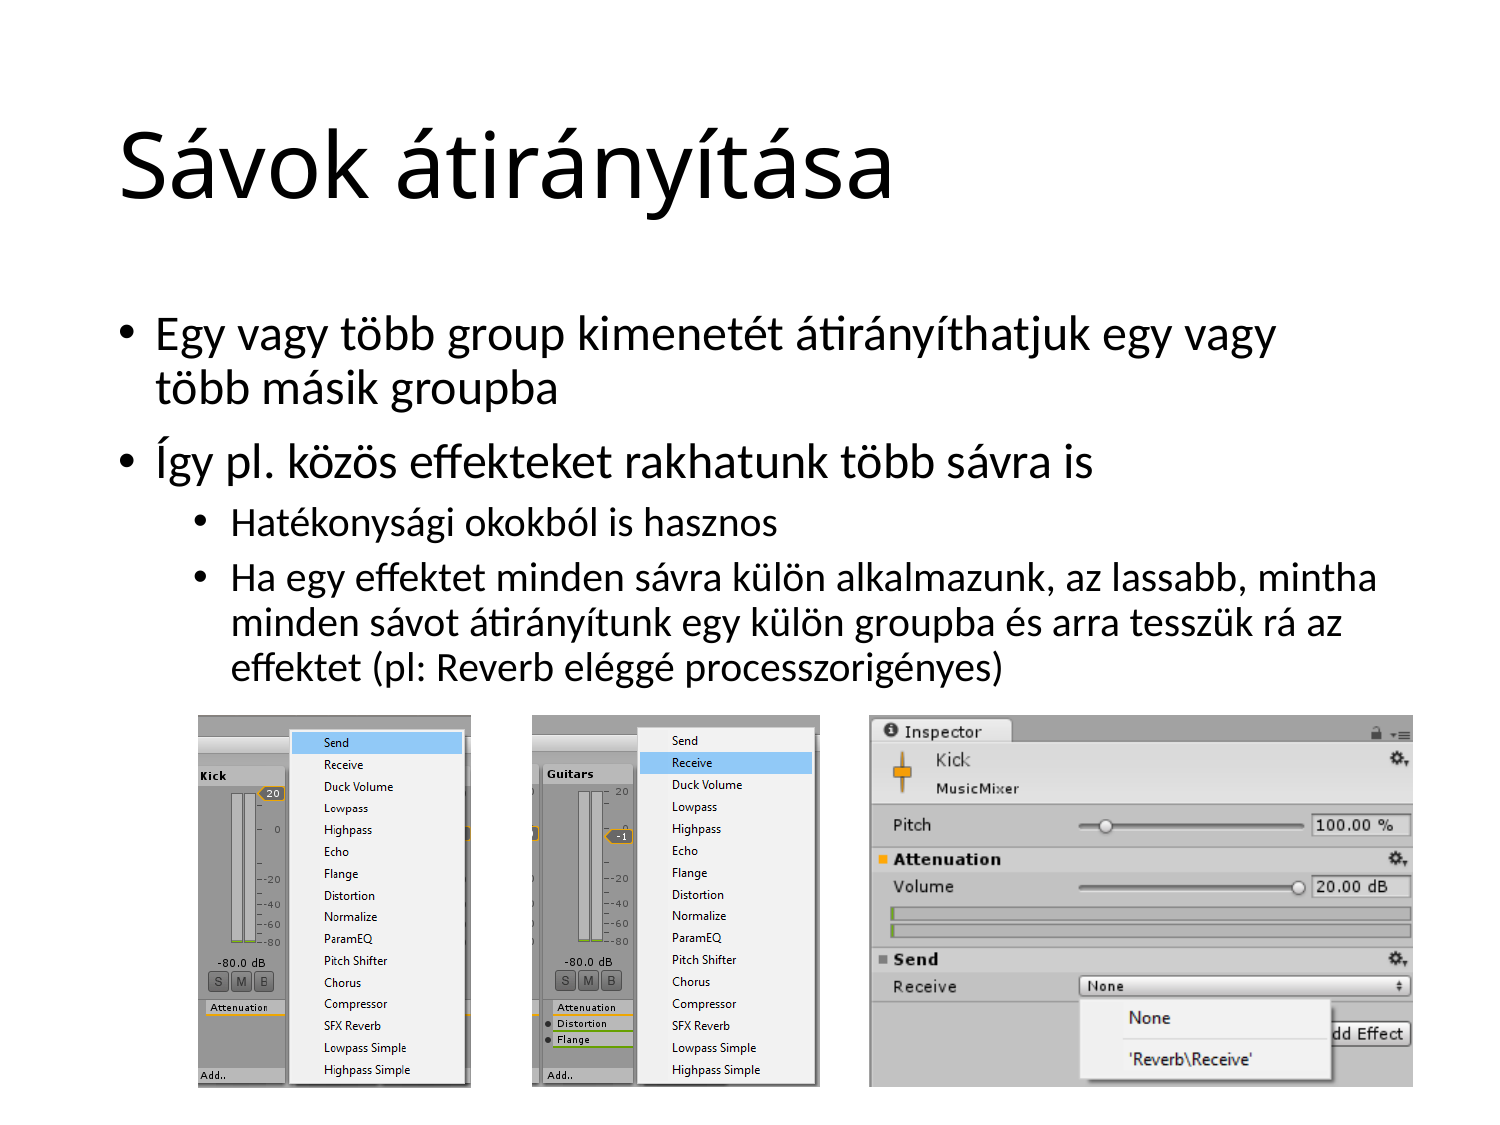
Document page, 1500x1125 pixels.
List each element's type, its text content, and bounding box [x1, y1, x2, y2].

title Sávok átirányítása [103, 59, 1397, 278]
picture [198, 715, 471, 1088]
picture [869, 715, 1413, 1087]
picture [532, 715, 820, 1087]
list Egy vagy több group kimenetét átirányíthatjuk egy vagy több másik groupba Így pl. közös effekteket rakhatunk több sávra is Hatékonysági okokból is hasznos Ha egy effektet minden sávra külön alkalmazunk, az lassabb, mintha minden sávot átirányítunk egy külön groupba és arra tesszük rá az effektet (pl: Reverb eléggé processzorigényes) [103, 299, 1397, 1014]
